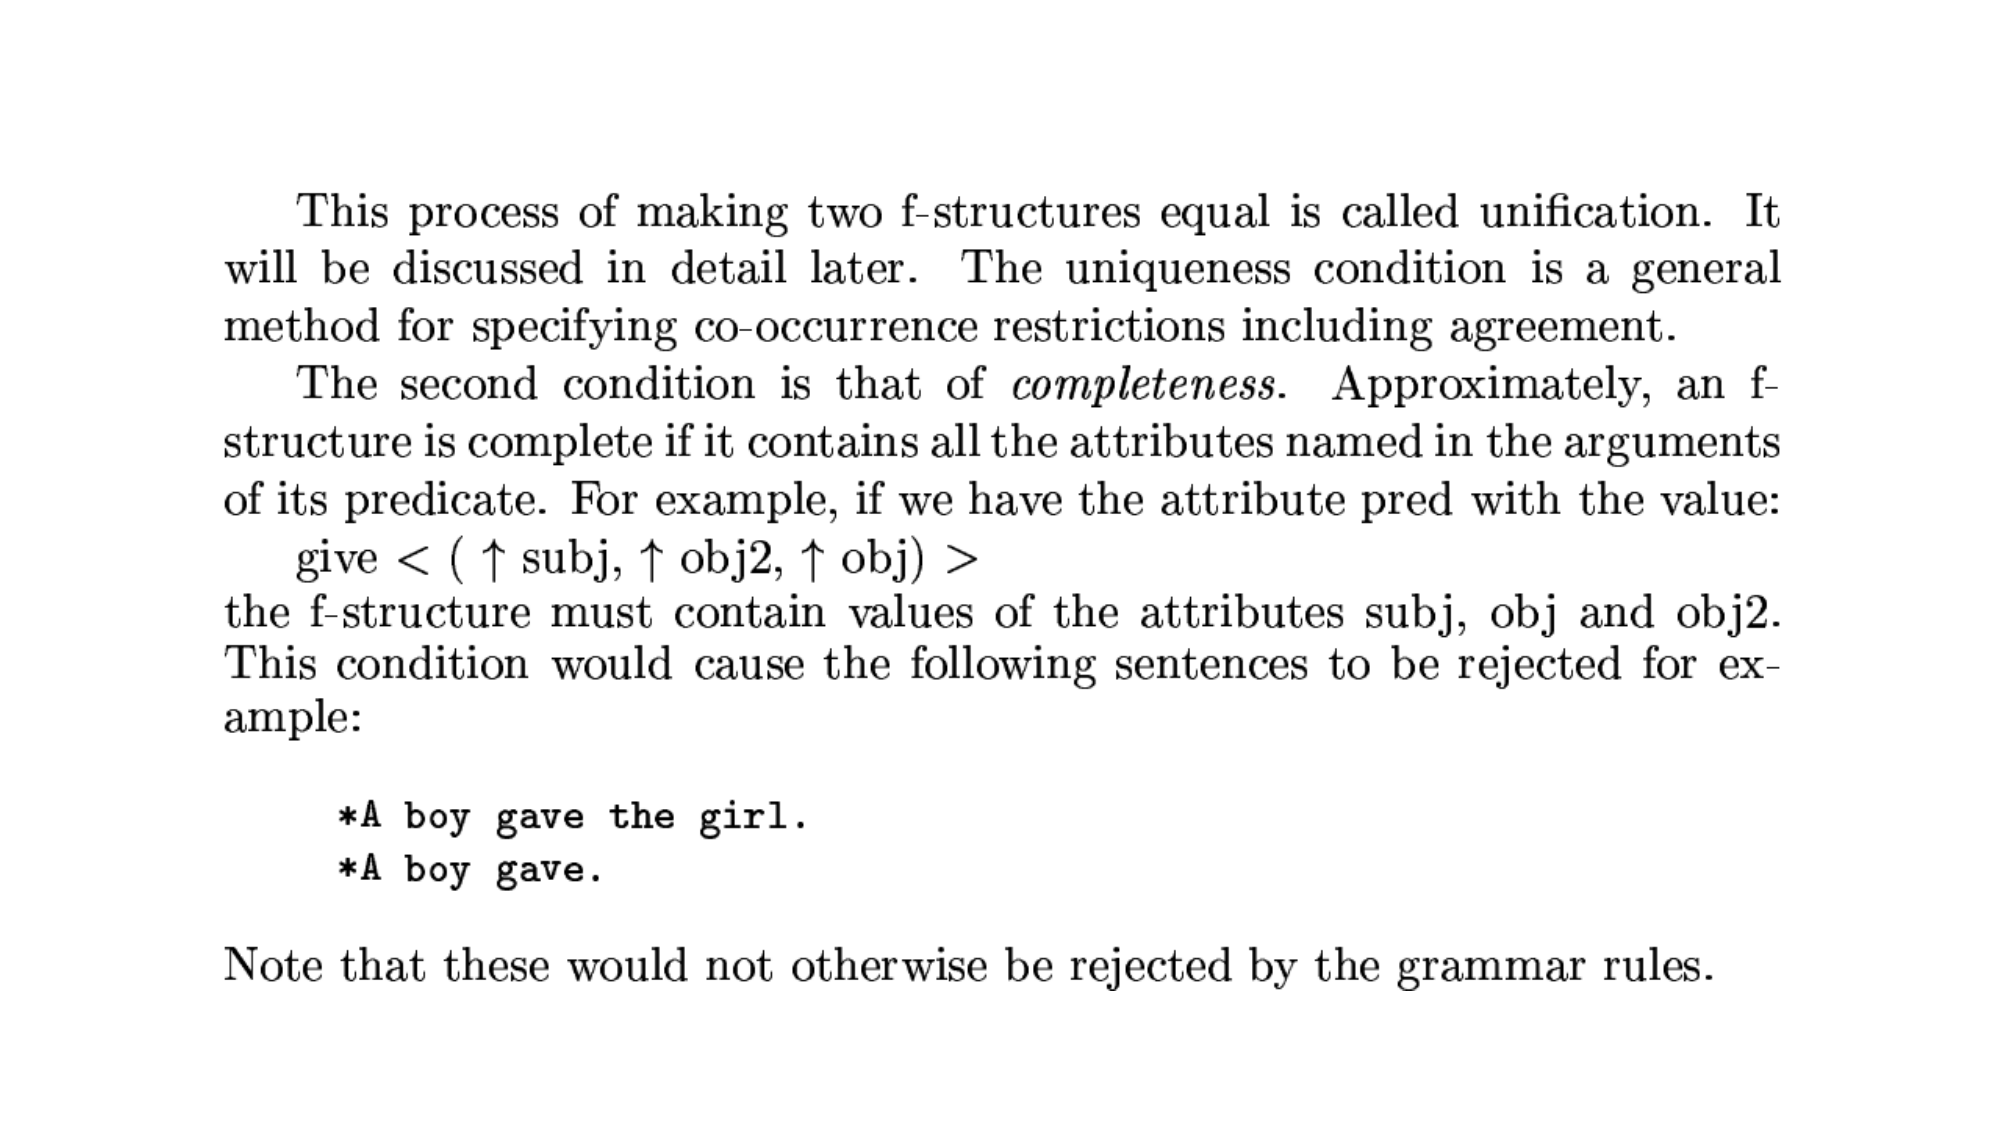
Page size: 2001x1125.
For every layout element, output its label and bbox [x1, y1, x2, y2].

picture [186, 134, 1814, 991]
